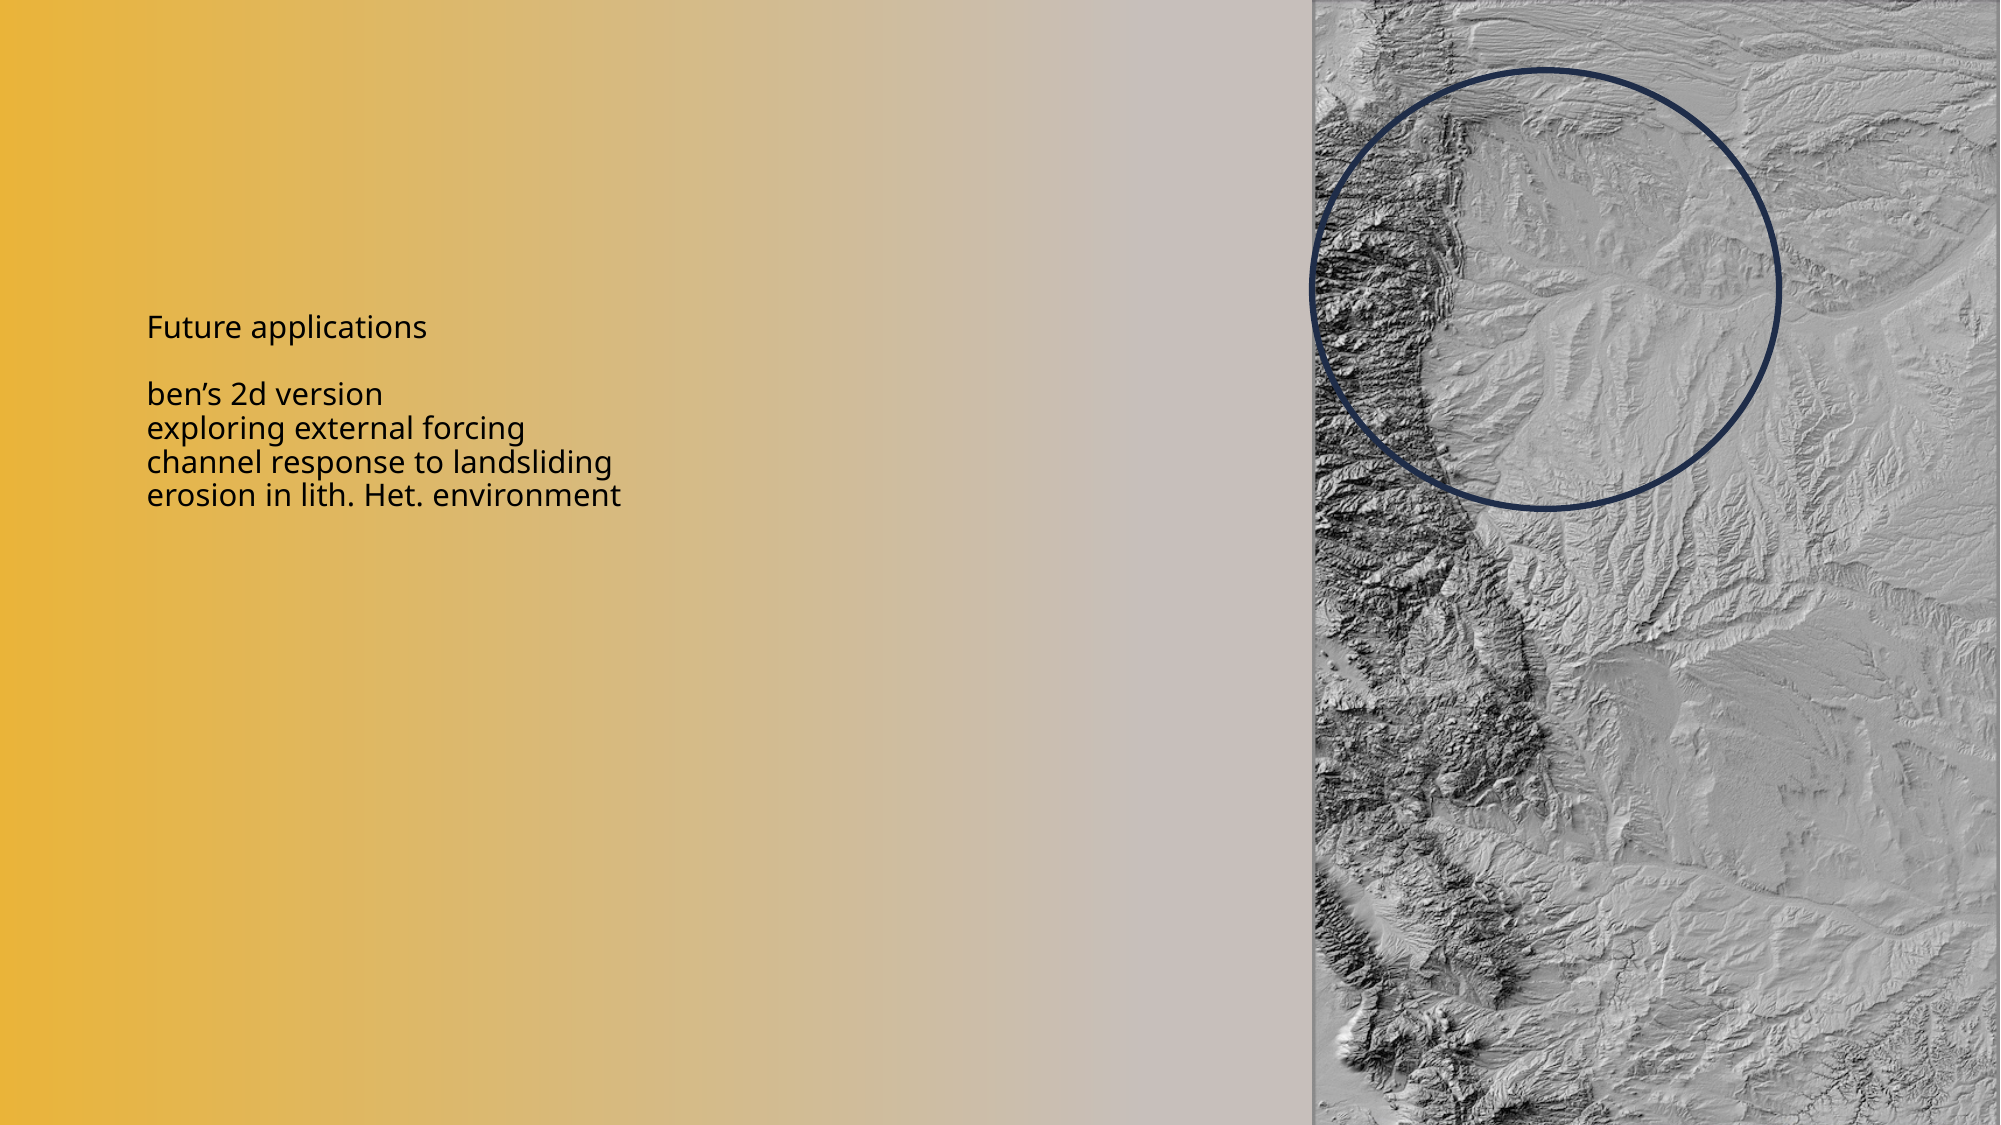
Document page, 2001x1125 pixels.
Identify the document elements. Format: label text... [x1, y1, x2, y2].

title Future applications ben’s 2d version exploring external forcing channel response to landsliding erosion in lith. Het. environment [131, 303, 1311, 522]
picture [1311, 0, 2000, 1125]
